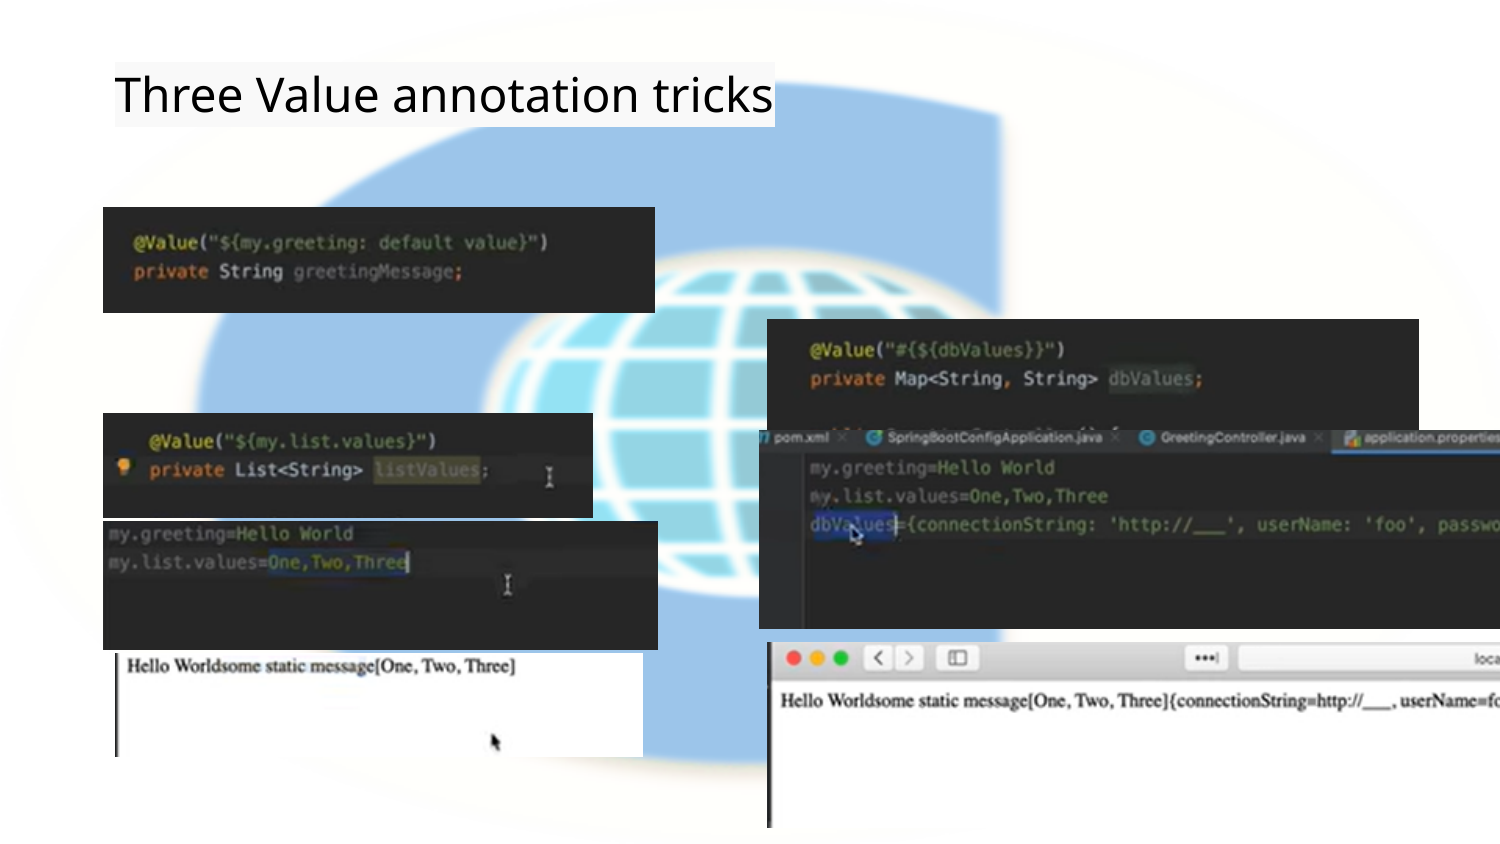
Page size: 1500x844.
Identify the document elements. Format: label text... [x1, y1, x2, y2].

picture [759, 319, 1500, 630]
picture [103, 521, 659, 650]
picture [115, 653, 643, 757]
picture [103, 412, 593, 519]
picture [767, 642, 1500, 828]
picture [103, 207, 656, 313]
title Three Value annotation tricks [103, 44, 1398, 208]
